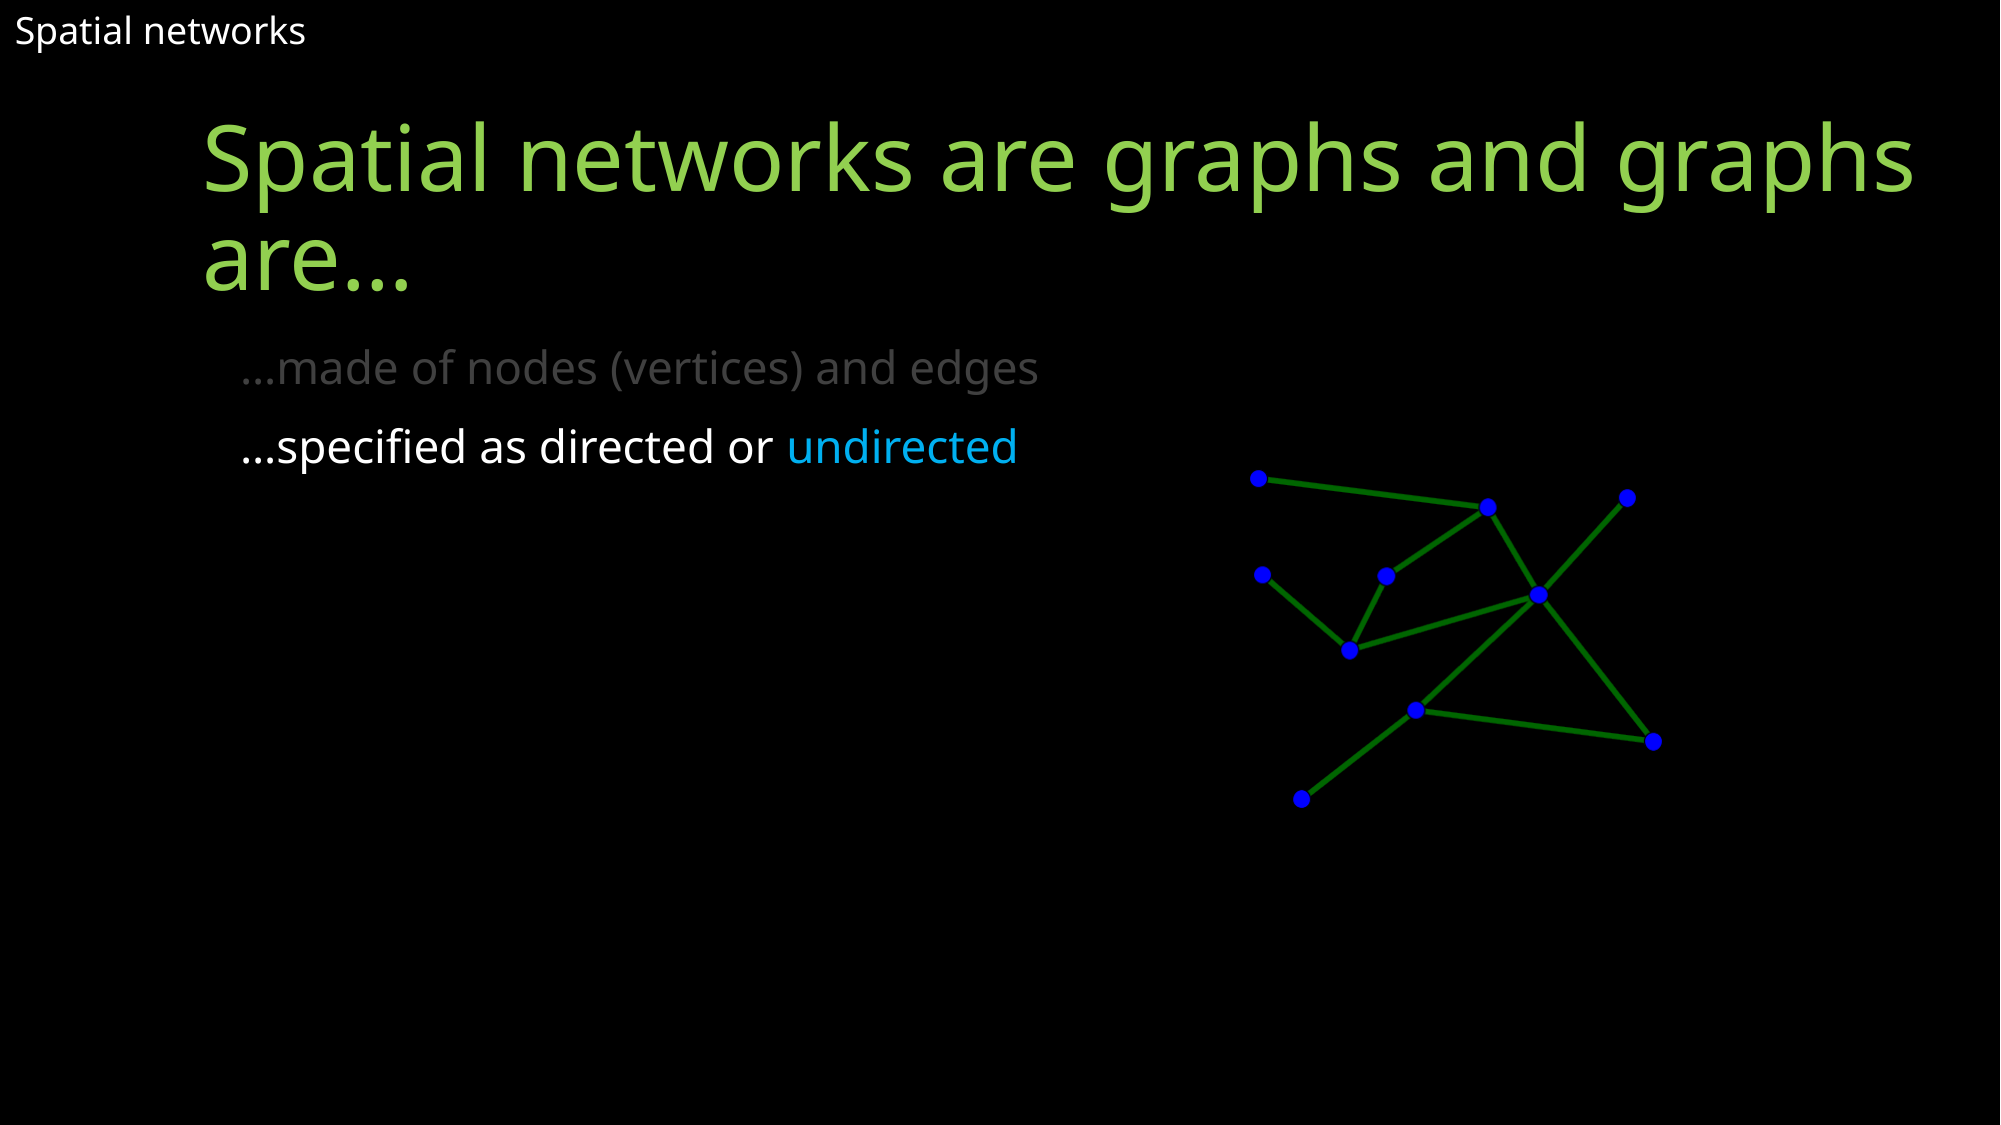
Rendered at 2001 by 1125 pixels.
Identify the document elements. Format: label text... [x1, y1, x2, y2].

picture [1246, 433, 1668, 812]
text_box Spatial networks are graphs and graphs are… [187, 99, 1946, 323]
list …made of nodes (vertices) and edges …specified as directed or undirected [187, 337, 1808, 1000]
text_box Spatial networks [0, 0, 431, 60]
